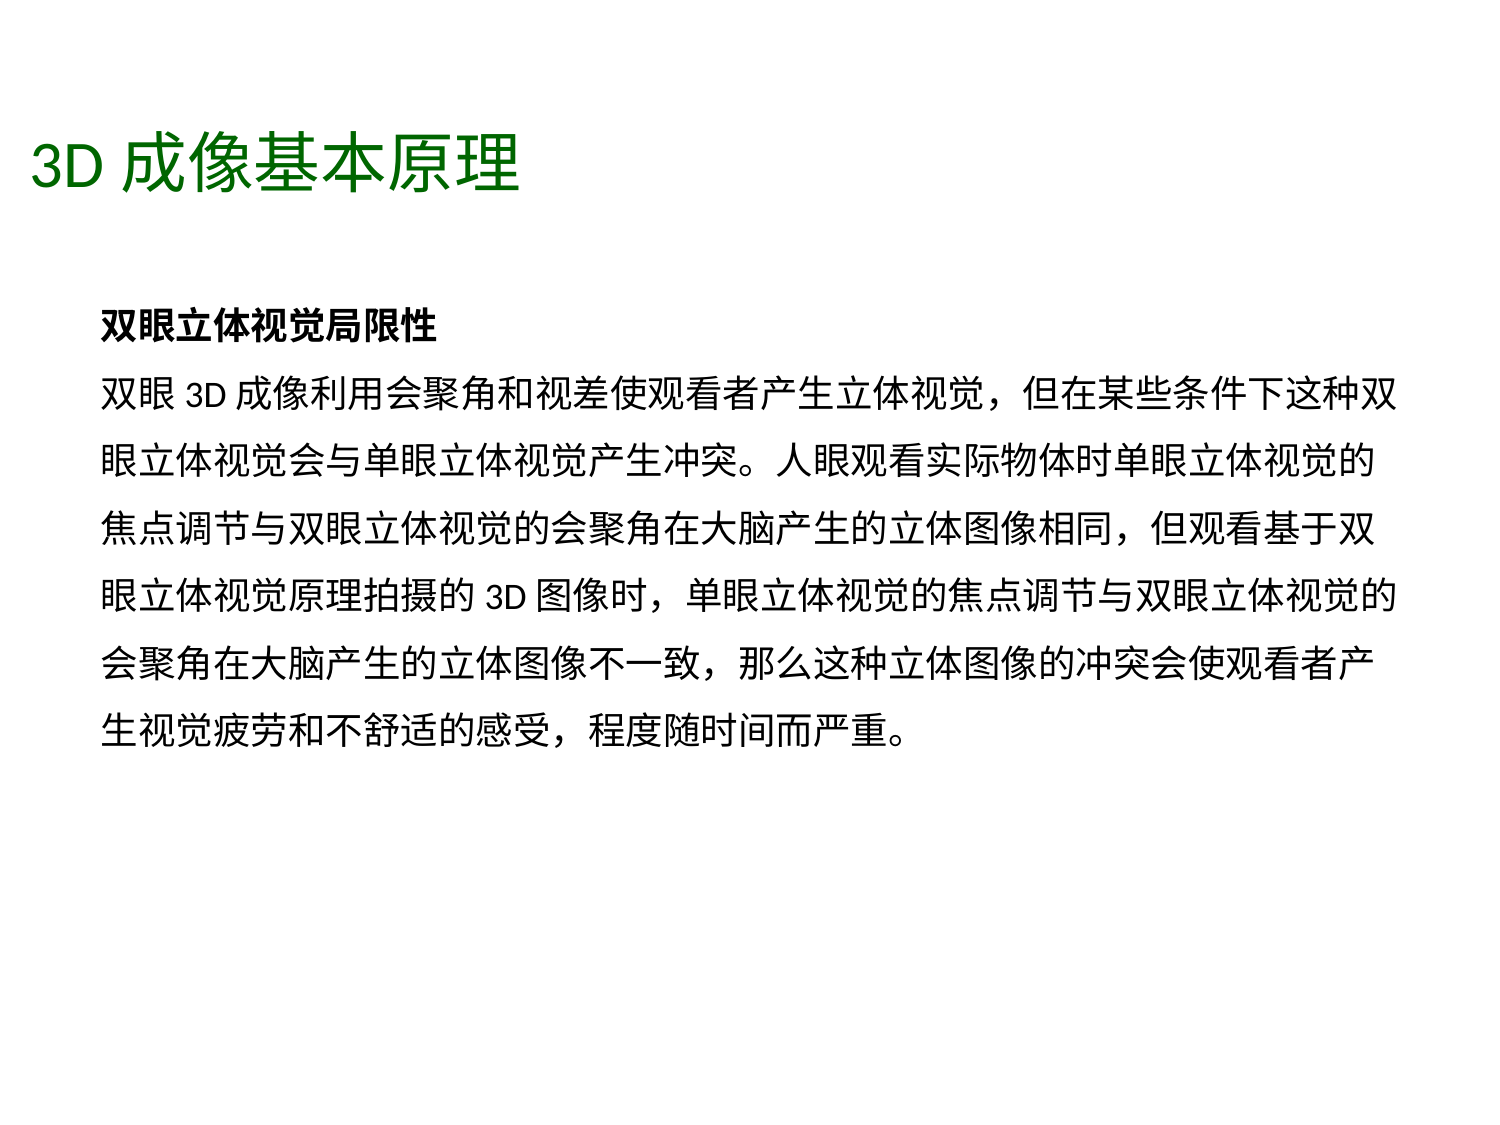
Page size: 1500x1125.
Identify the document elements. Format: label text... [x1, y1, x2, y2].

text_box 3D成像基本原理 [12, 112, 669, 210]
text_box 双眼立体视觉局限性 双眼3D成像利用会聚角和视差使观看者产生立体视觉，但在某些条件下这种双眼立体视觉会与单眼立体视觉产生冲突。人眼观看实际物体时单眼立体视觉的焦点调节与双眼立体视觉的会聚角在大脑产生的立体图像相同，但观看基于双眼立体视觉原理拍摄的3D图像时，单眼立体视觉的焦点调节与双眼立体视觉的会聚角在大脑产生的立体图像不一致，那么这种立体图像的冲突会使观看者产生视觉疲劳和不舒适的感受，程度随时间而严重。 [83, 271, 1417, 761]
